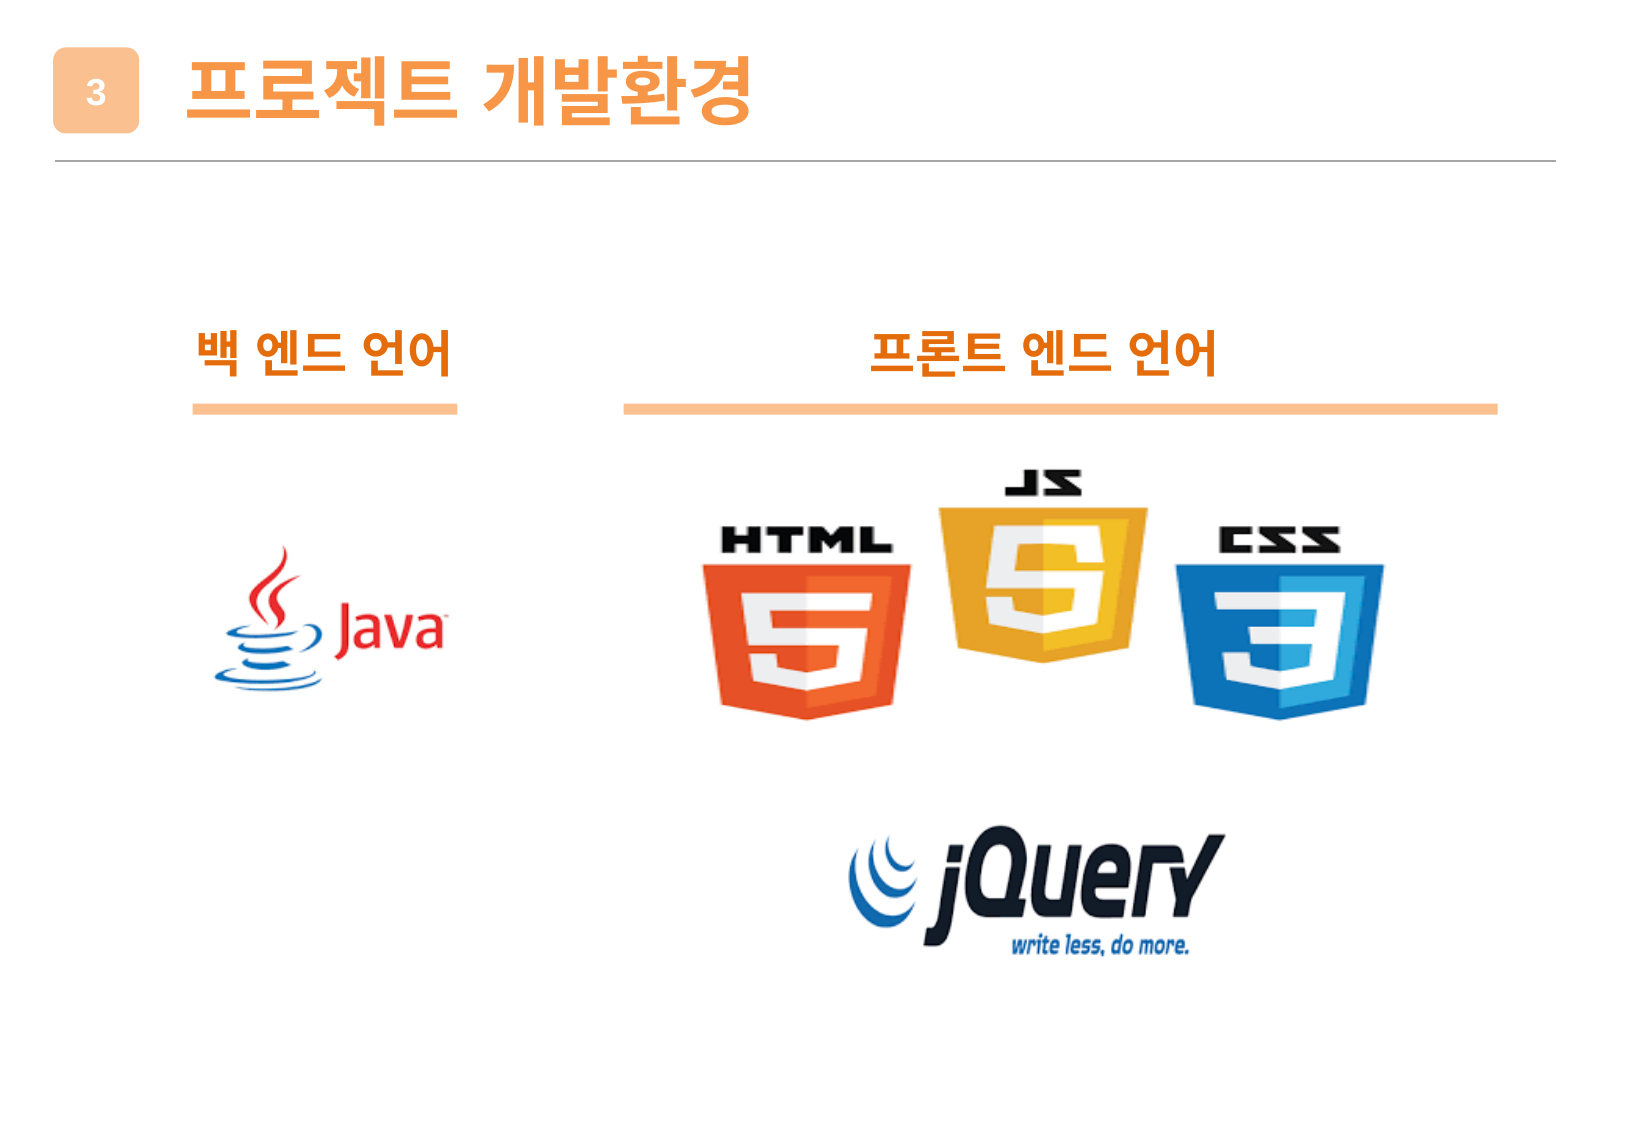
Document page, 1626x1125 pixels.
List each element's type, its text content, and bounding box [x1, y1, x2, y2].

picture [178, 536, 492, 707]
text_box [552, 315, 1536, 415]
picture [685, 467, 1404, 730]
text_box 프로젝트 개발환경 [169, 37, 1285, 143]
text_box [144, 315, 506, 415]
text_box 3 [50, 45, 142, 136]
picture [810, 751, 1265, 1024]
